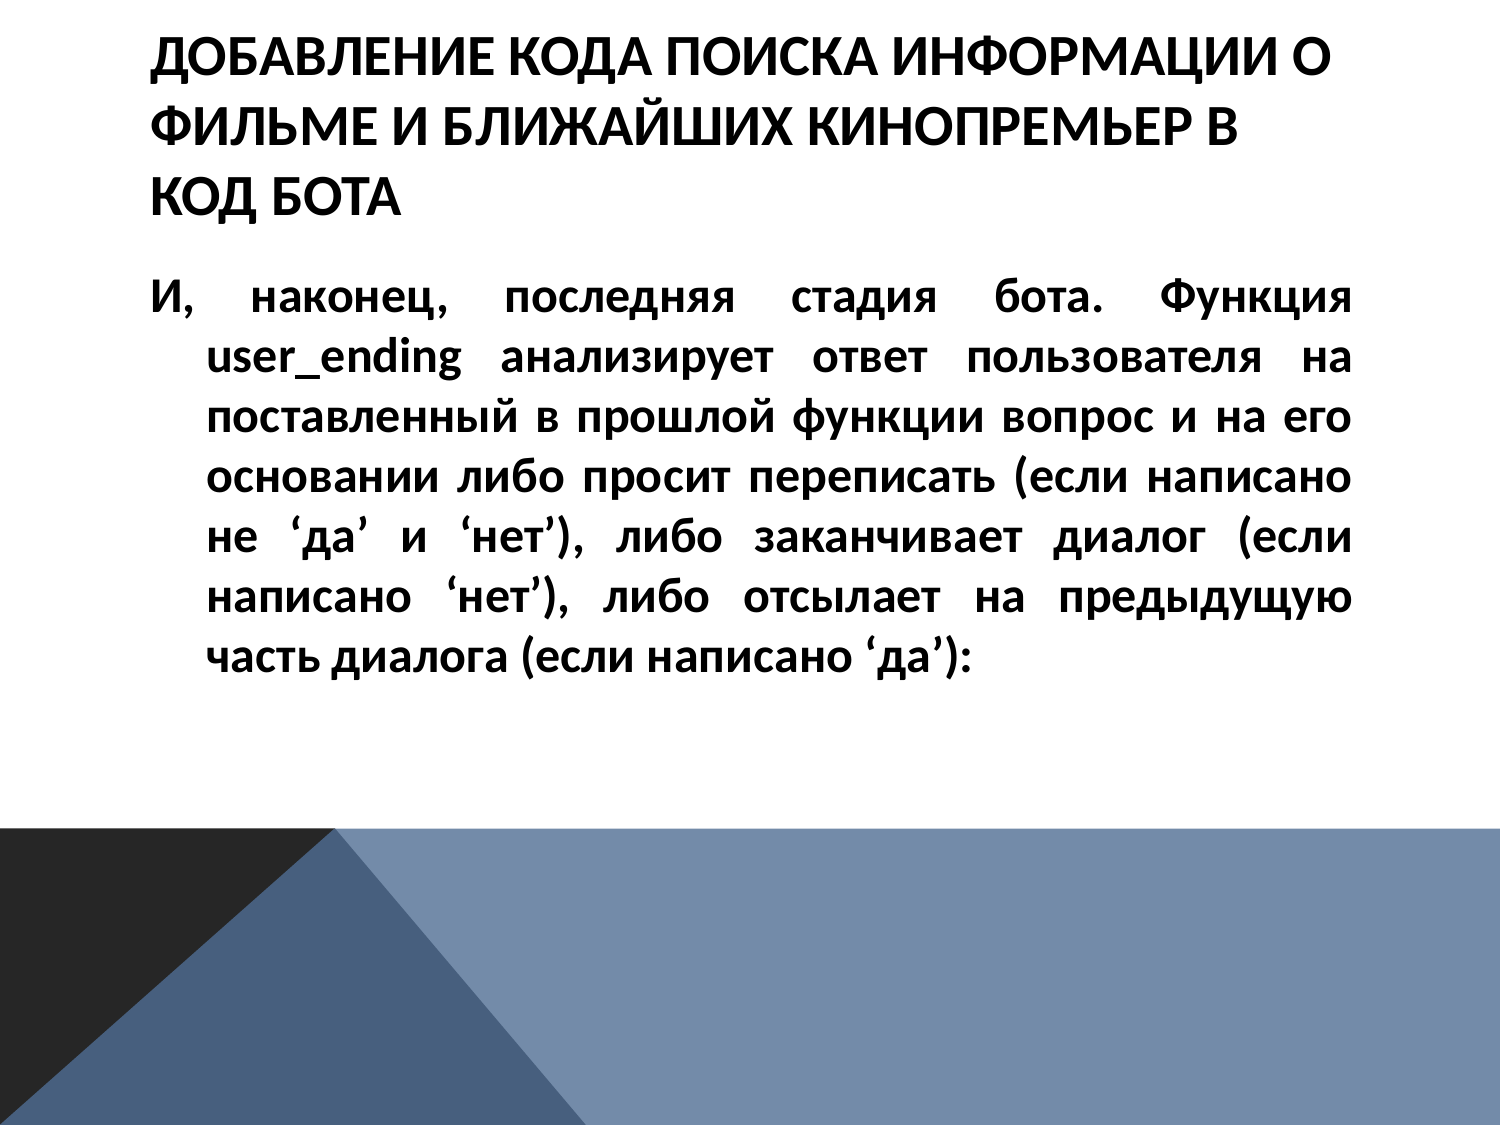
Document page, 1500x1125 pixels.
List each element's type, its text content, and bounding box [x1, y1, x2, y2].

title Добавление кода поиска информации о фильме и ближайших кинопремьер в код бота [135, 60, 1369, 185]
list И, наконец, последняя стадия бота. Функция user_ending анализирует ответ пользователя на поставленный в прошлой функции вопрос и на его основании либо просит переписать (если написано не ‘да’ и ‘нет’), либо заканчивает диалог (если написано ‘нет’), либо отсылает на предыдущую часть диалога (если написано ‘да’): [135, 255, 1369, 768]
